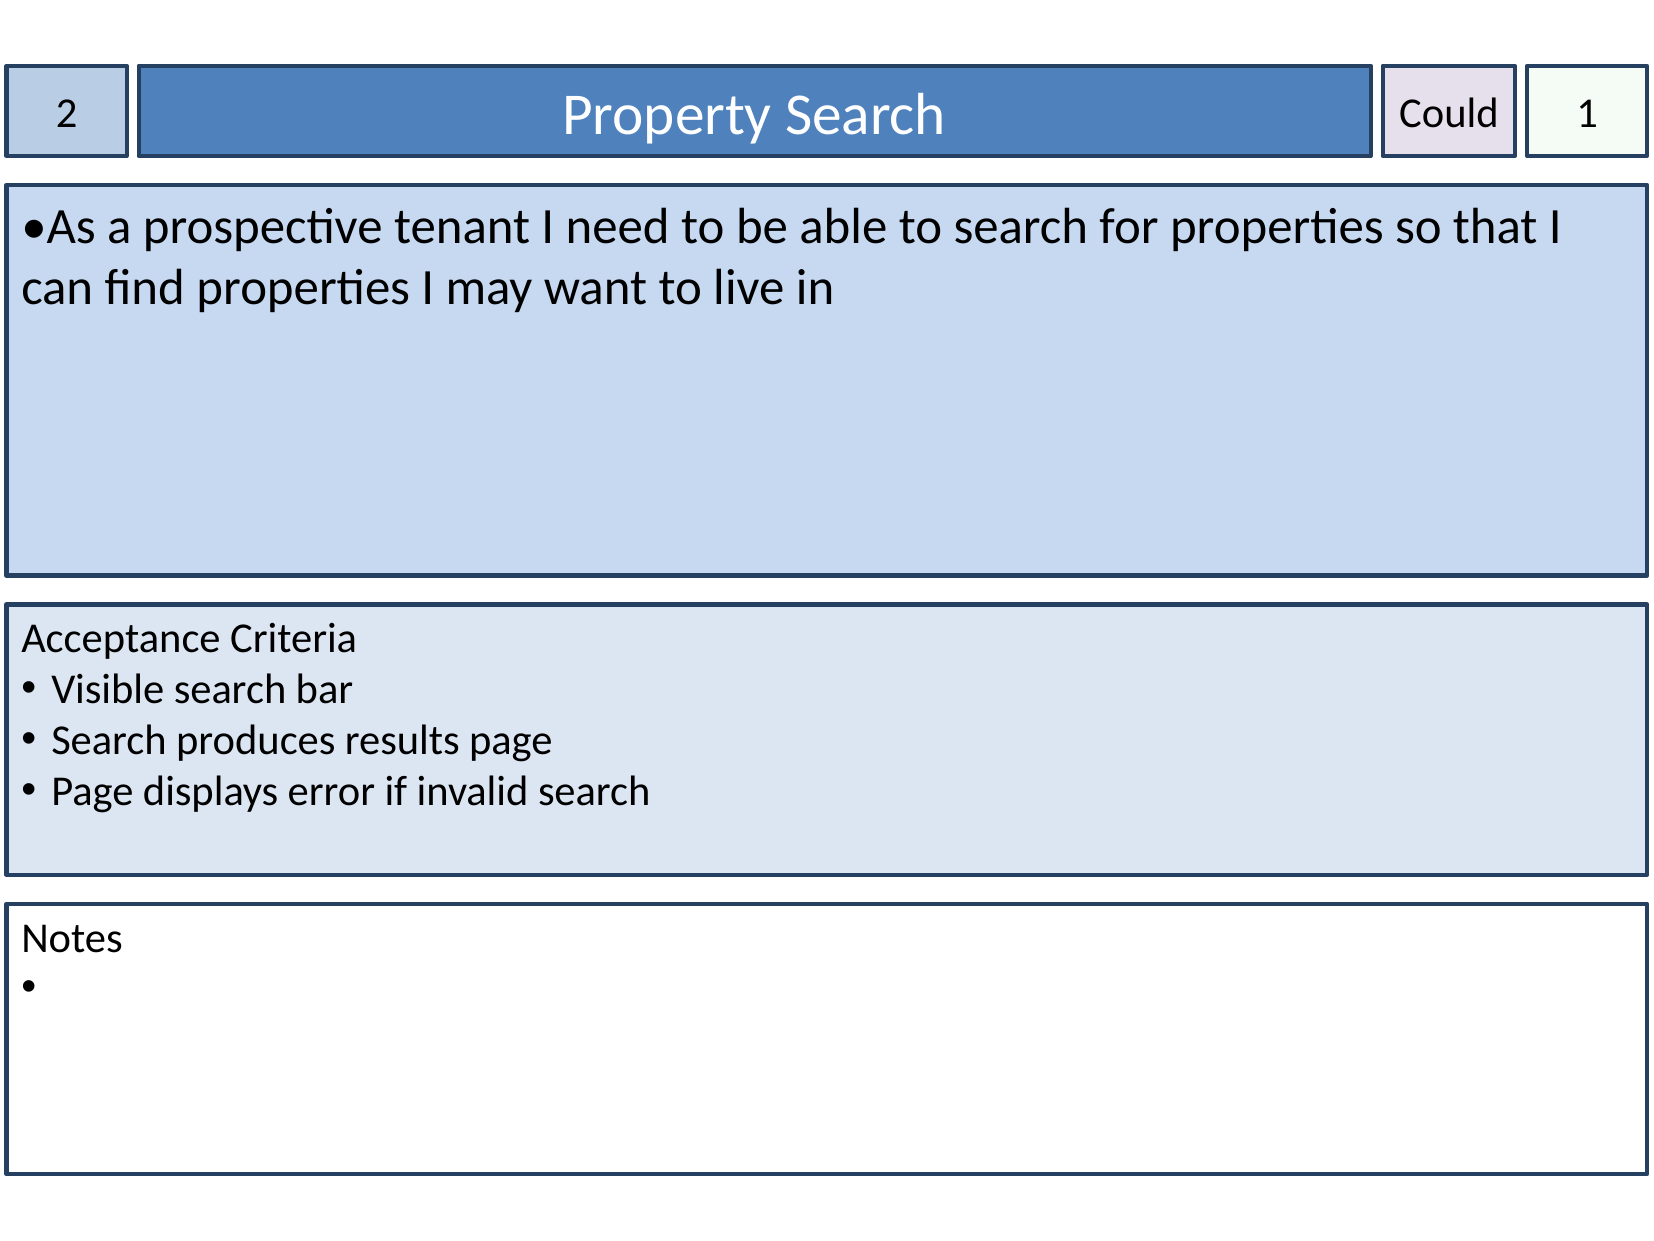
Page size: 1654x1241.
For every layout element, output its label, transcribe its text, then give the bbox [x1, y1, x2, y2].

text_box Could [1381, 64, 1517, 158]
text_box 1 [1525, 64, 1649, 158]
text_box Notes [4, 902, 1649, 1176]
text_box •As a prospective tenant I need to be able to search for properties so that I can find properties I may want to live in [4, 183, 1649, 578]
text_box Acceptance Criteria Visible search bar Search produces results page Page displays error if invalid search [4, 602, 1649, 877]
text_box 2 [4, 64, 129, 158]
text_box Property Search [137, 64, 1373, 158]
